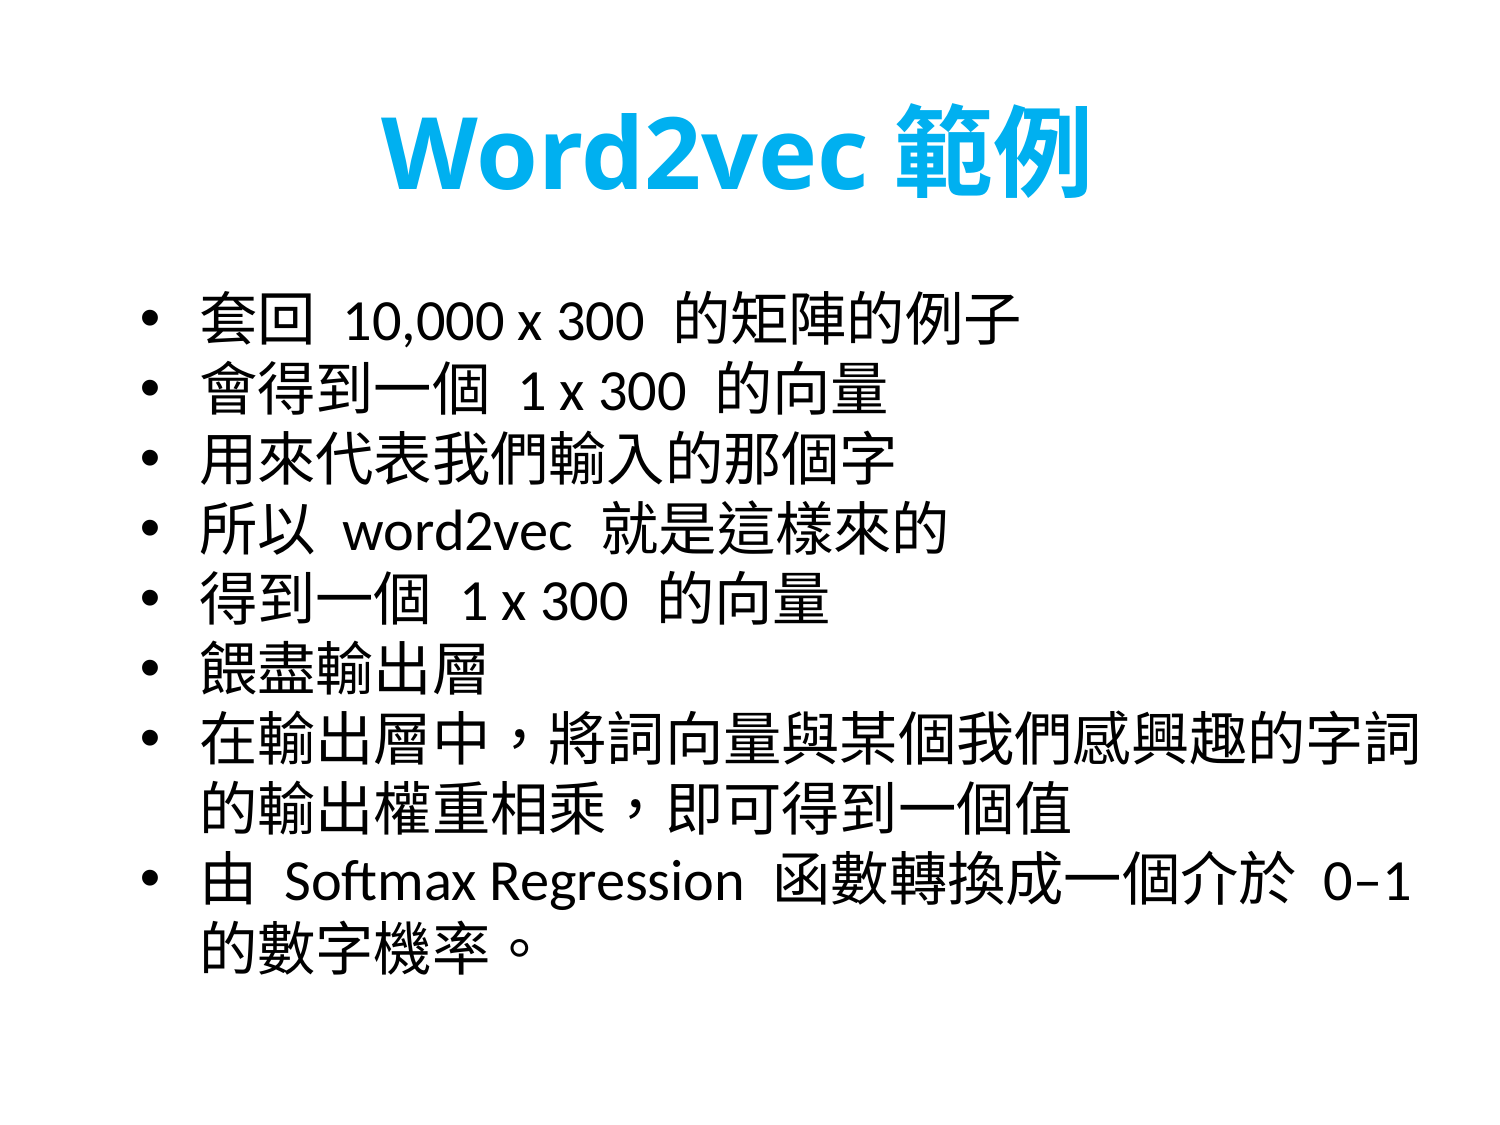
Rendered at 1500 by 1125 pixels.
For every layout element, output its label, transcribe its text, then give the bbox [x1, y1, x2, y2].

text_box Word2vec範例 [125, 62, 1350, 225]
text_box 套回 10,000 x 300 的矩陣的例子 會得到一個 1 x 300 的向量 用來代表我們輸入的那個字 所以 word2vec 就是這樣來的 得到一個 1 x 300 的向量 餵盡輸出層 在輸出層中，將詞向量與某個我們感興趣的字詞的輸出權重相乘，即可得到一個值 由 Softmax Regression 函數轉換成一個介於 0–1 的數字機率。 [125, 274, 1450, 990]
